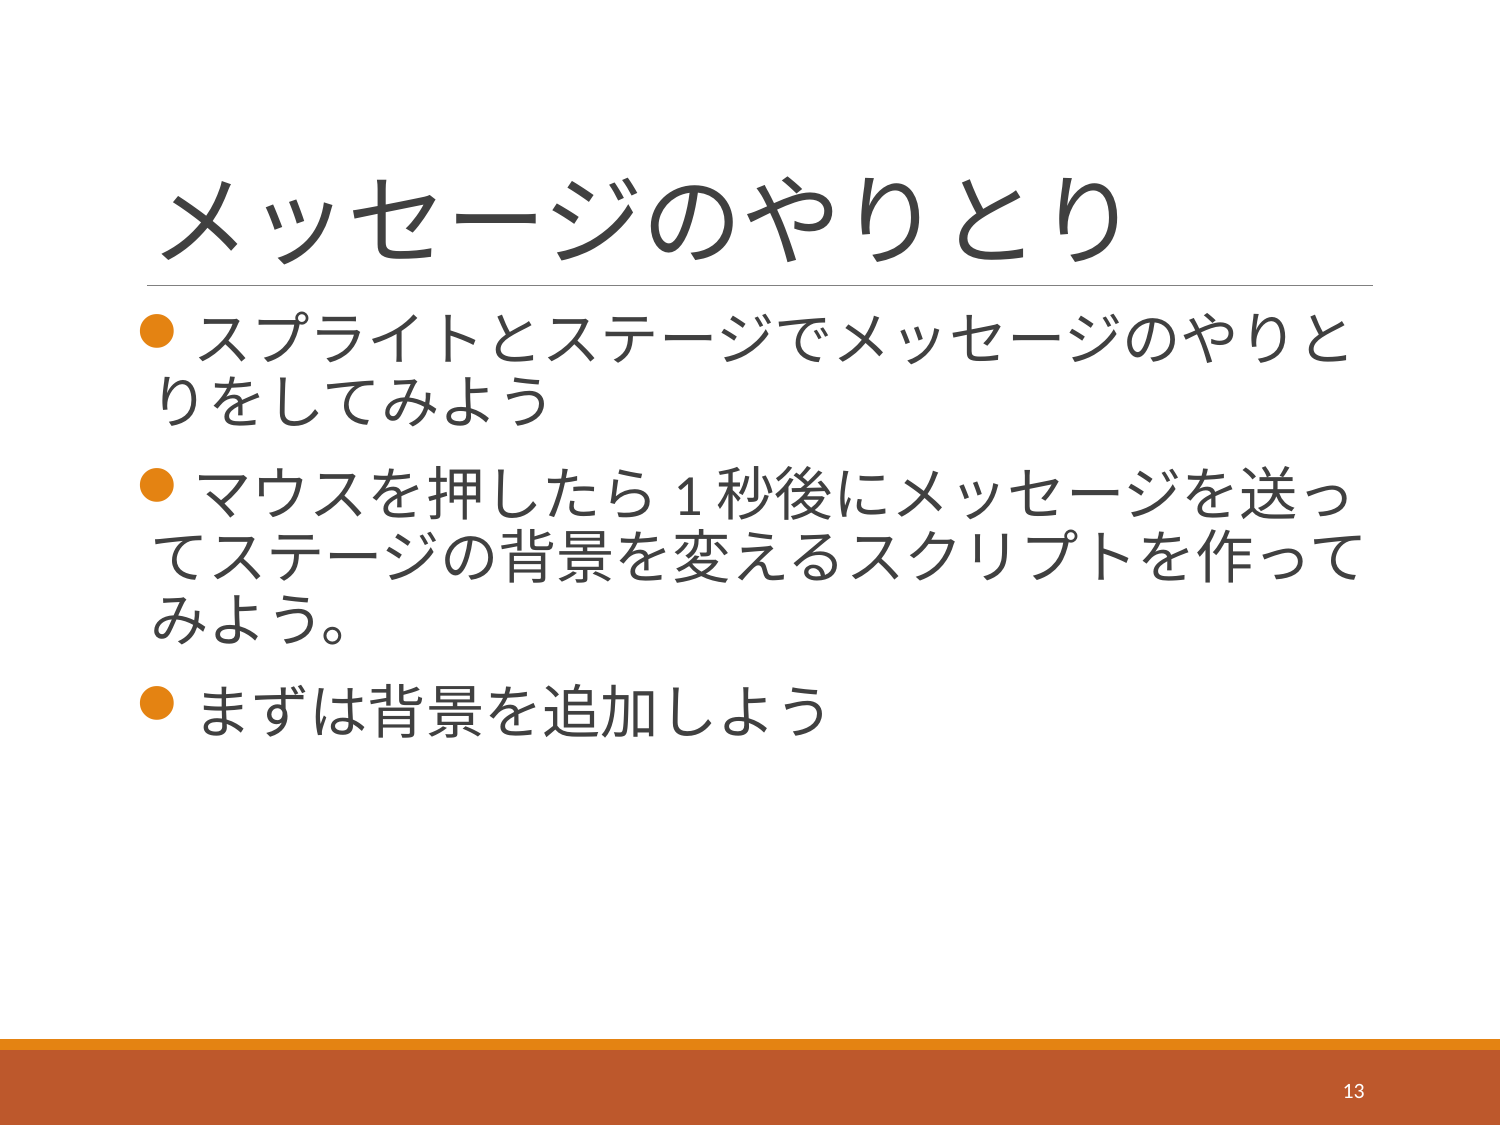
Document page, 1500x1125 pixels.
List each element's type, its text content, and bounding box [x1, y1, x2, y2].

title メッセージのやりとり [135, 47, 1373, 285]
list スプライトとステージでメッセージのやりとりをしてみよう マウスを押したら1秒後にメッセージを送ってステージの背景を変えるスクリプトを作ってみよう。 まずは背景を追加しよう [135, 302, 1373, 963]
slide_number 12 [1218, 1059, 1380, 1120]
